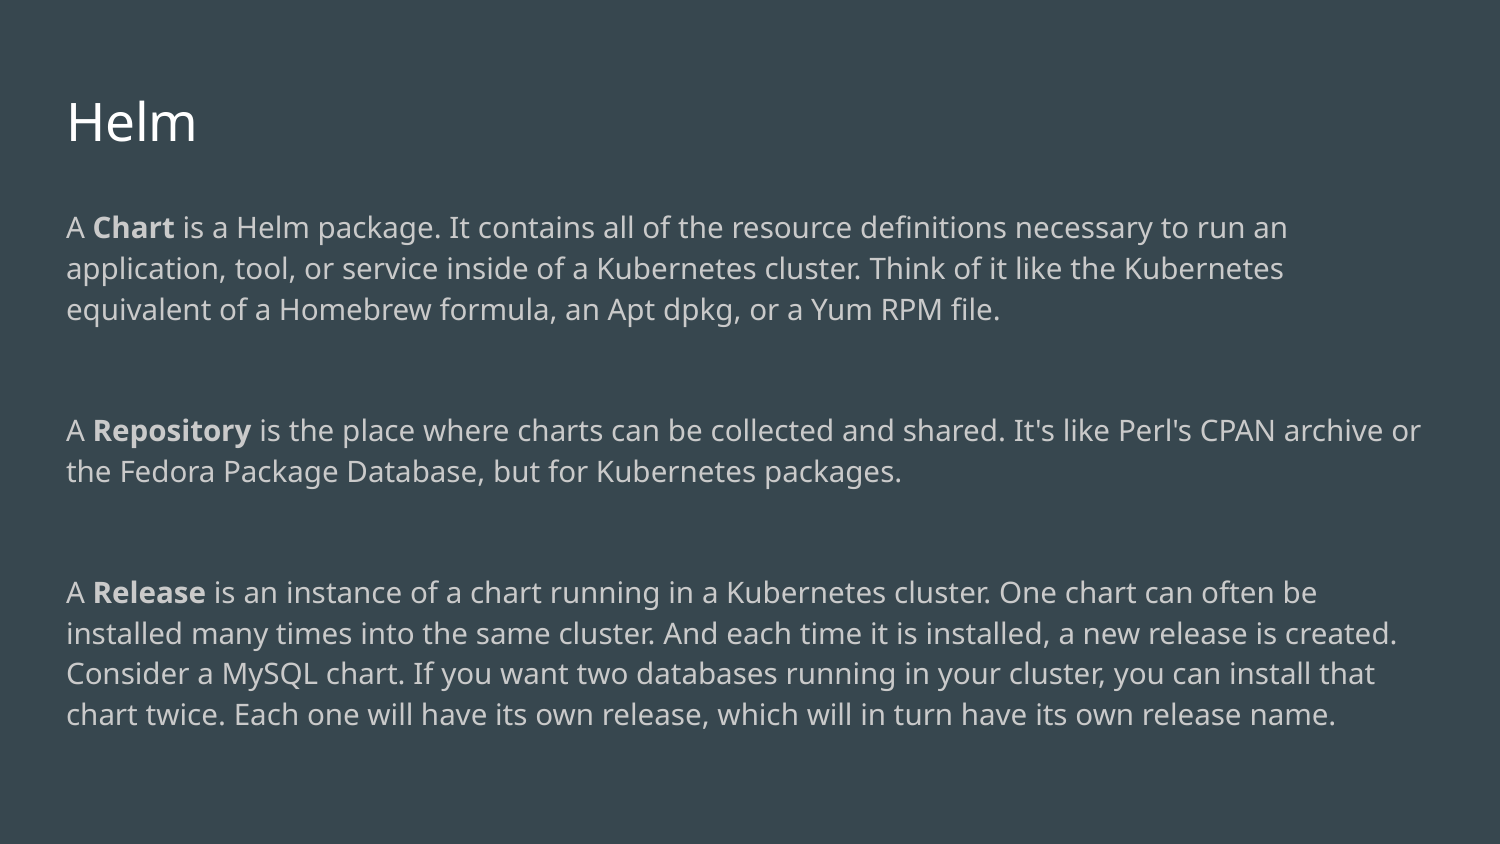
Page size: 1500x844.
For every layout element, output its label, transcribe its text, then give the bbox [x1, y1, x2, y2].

list A Chart is a Helm package. It contains all of the resource definitions necessary to run an application, tool, or service inside of a Kubernetes cluster. Think of it like the Kubernetes equivalent of a Homebrew formula, an Apt dpkg, or a Yum RPM file. A Repository is the place where charts can be collected and shared. It's like Perl's CPAN archive or the Fedora Package Database, but for Kubernetes packages. A Release is an instance of a chart running in a Kubernetes cluster. One chart can often be installed many times into the same cluster. And each time it is installed, a new release is created. Consider a MySQL chart. If you want two databases running in your cluster, you can install that chart twice. Each one will have its own release, which will in turn have its own release name. [51, 189, 1449, 750]
title Helm [51, 72, 1449, 167]
